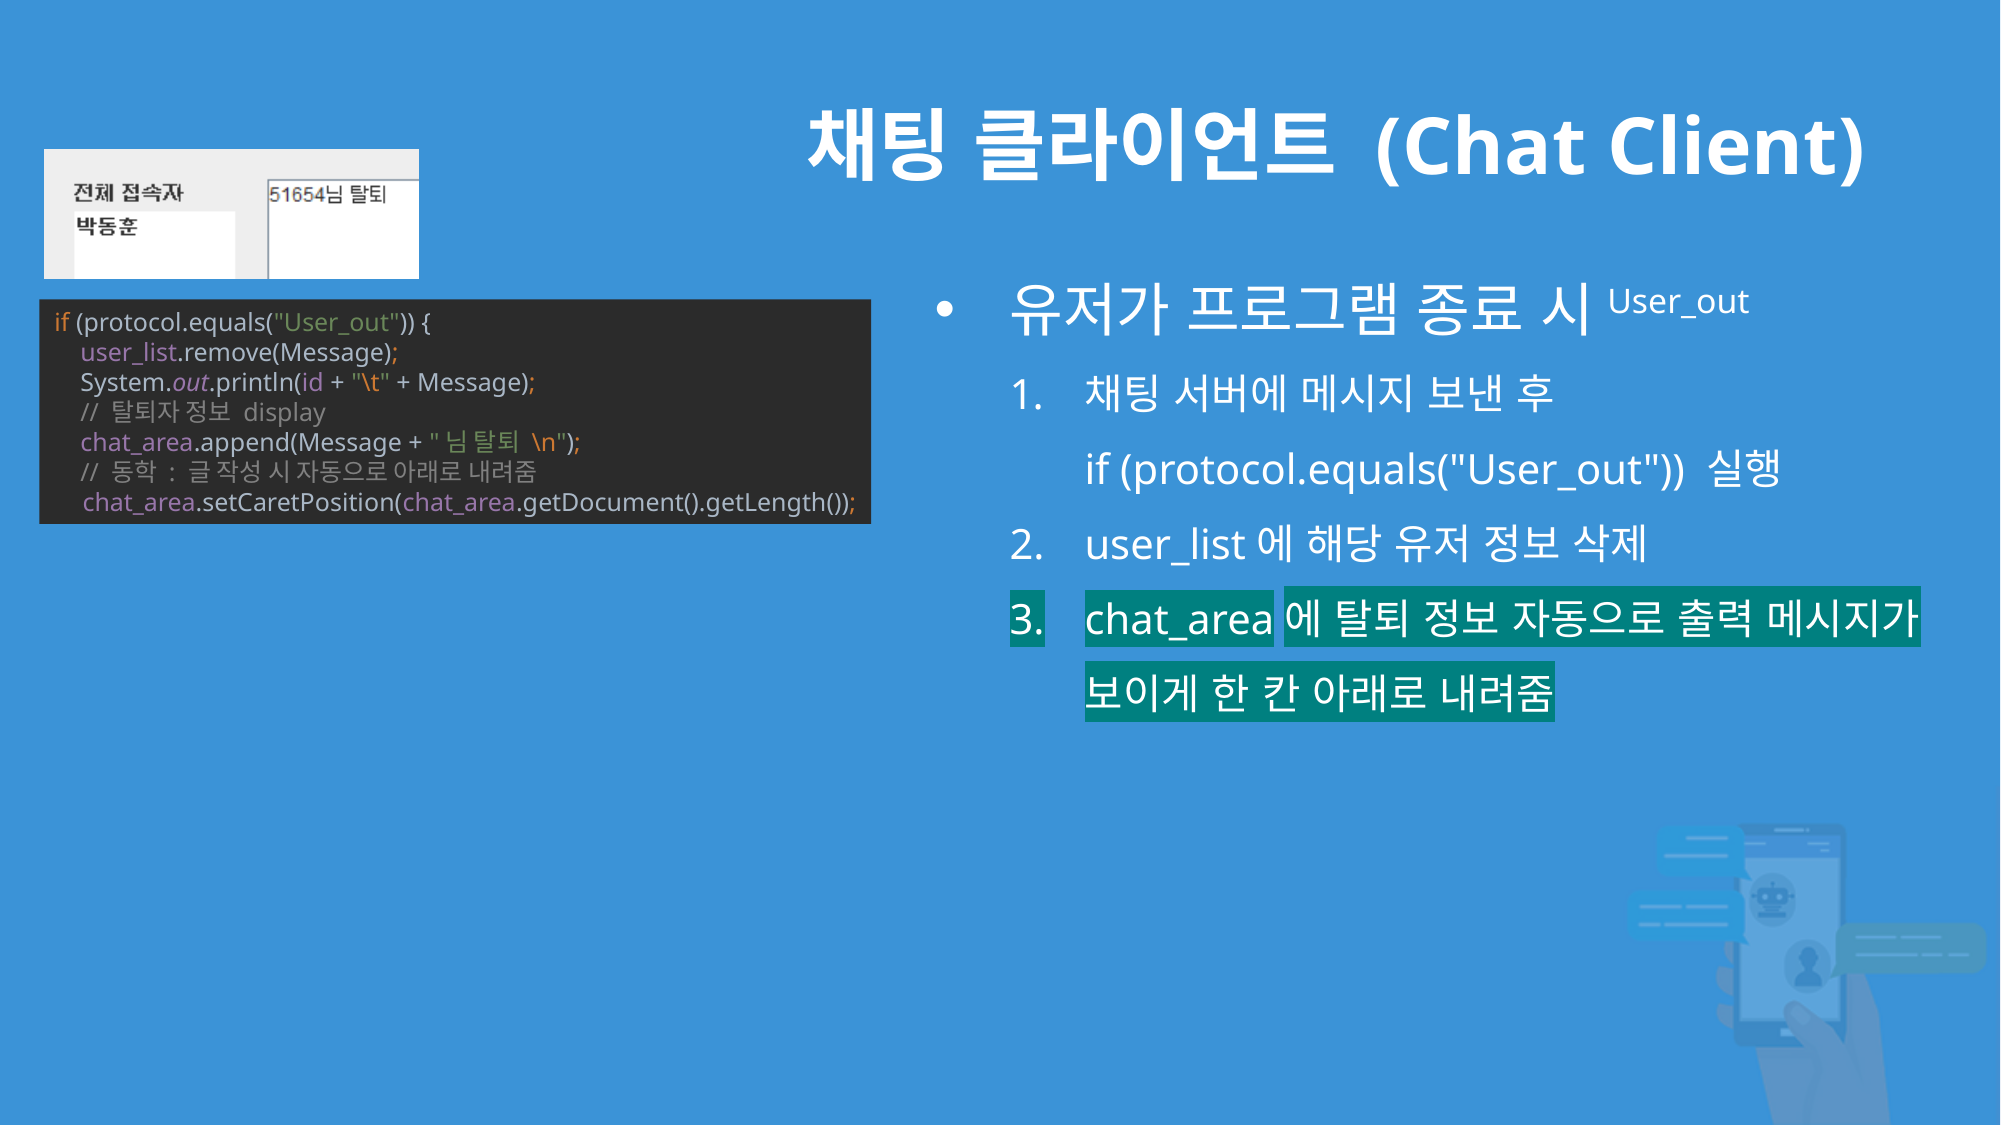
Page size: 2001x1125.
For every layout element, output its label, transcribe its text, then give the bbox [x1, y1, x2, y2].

picture [0, 0, 2001, 1125]
title 채팅 클라이언트 (Chat Client) [791, 67, 1991, 231]
text_box 유저가 프로그램 종료 시User_out 채팅 서버에 메시지 보낸 후 if (protocol.equals("User_out")) 실행 user_list에 해당 유저 정보 삭제 chat_area에 탈퇴 정보 자동으로 출력 메시지가 보이게 한 칸 아래로 내려줌 [919, 230, 2000, 1125]
text_box if (protocol.equals("User_out")) { user_list.remove(Message); System.out.println(id + "\t" + Message); // 탈퇴자 정보 display chat_area.append(Message + "님 탈퇴 \n"); // 동학 : 글 작성 시 자동으로 아래로 내려줌 chat_area.setCaretPosition(chat_area.getDocument().getLength()); [39, 299, 872, 524]
